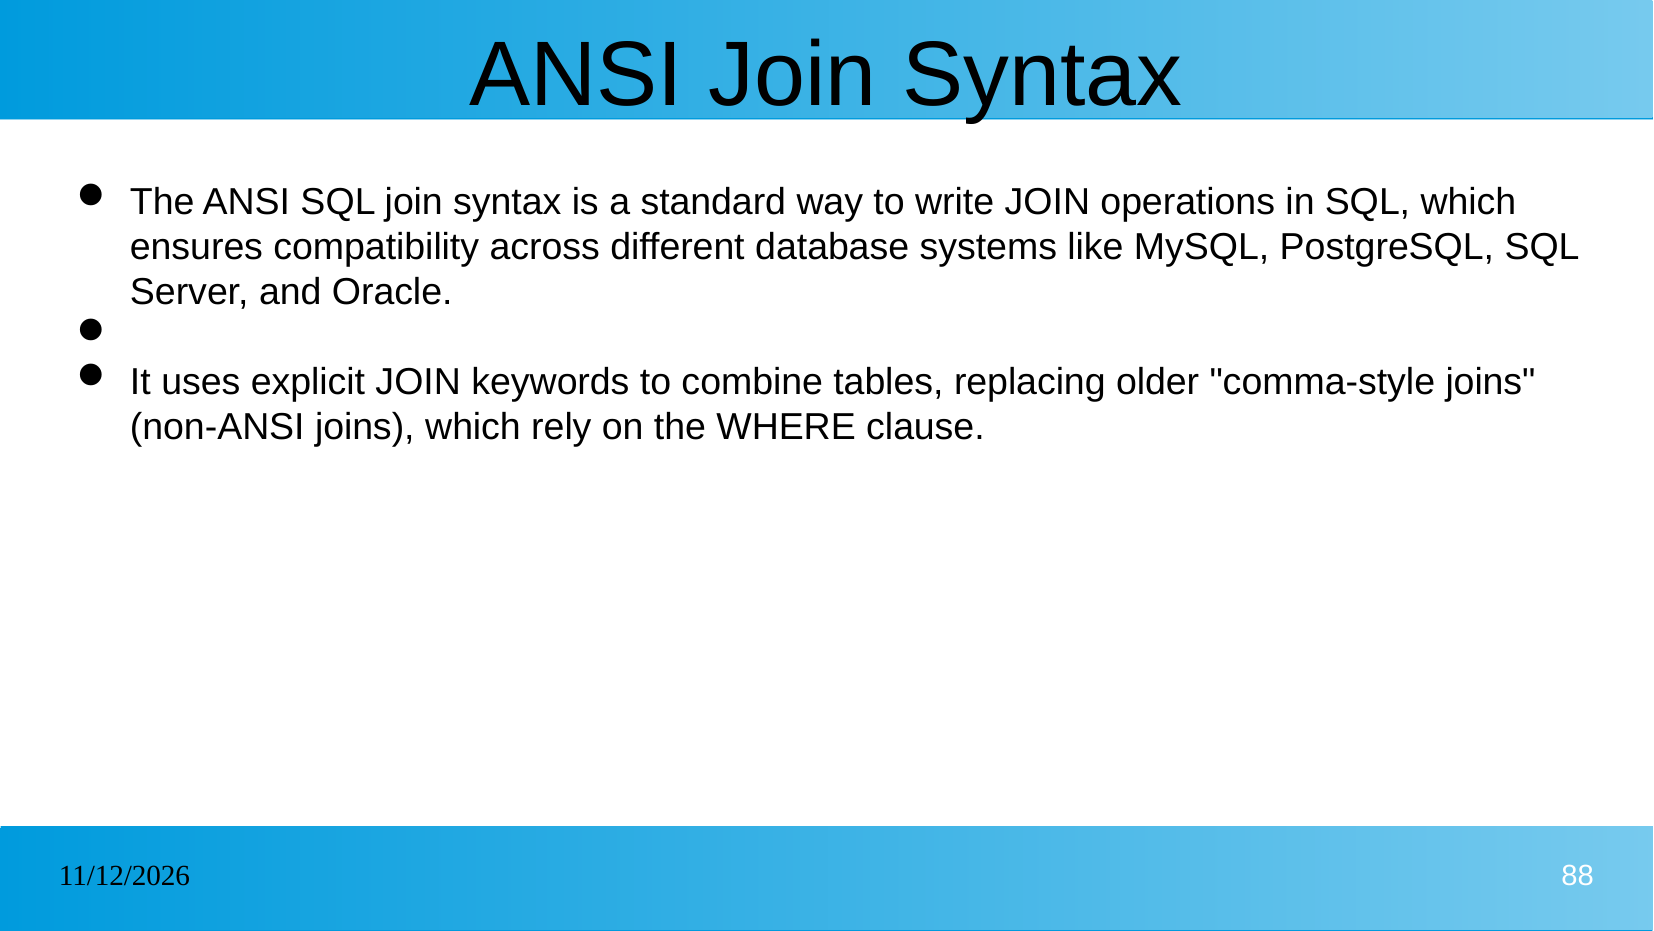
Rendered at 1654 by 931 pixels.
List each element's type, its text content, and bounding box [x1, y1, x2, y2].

slide_number 88 [1210, 856, 1594, 915]
list The ANSI SQL join syntax is a standard way to write JOIN operations in SQL, which ensures compatibility across different database systems like MySQL, PostgreSQL, SQL Server, and Oracle. It uses explicit JOIN keywords to combine tables, replacing older "comma-style joins" (non-ANSI joins), which rely on the WHERE clause. [59, 177, 1594, 768]
title ANSI Join Syntax [59, 29, 1594, 108]
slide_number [59, 856, 443, 915]
